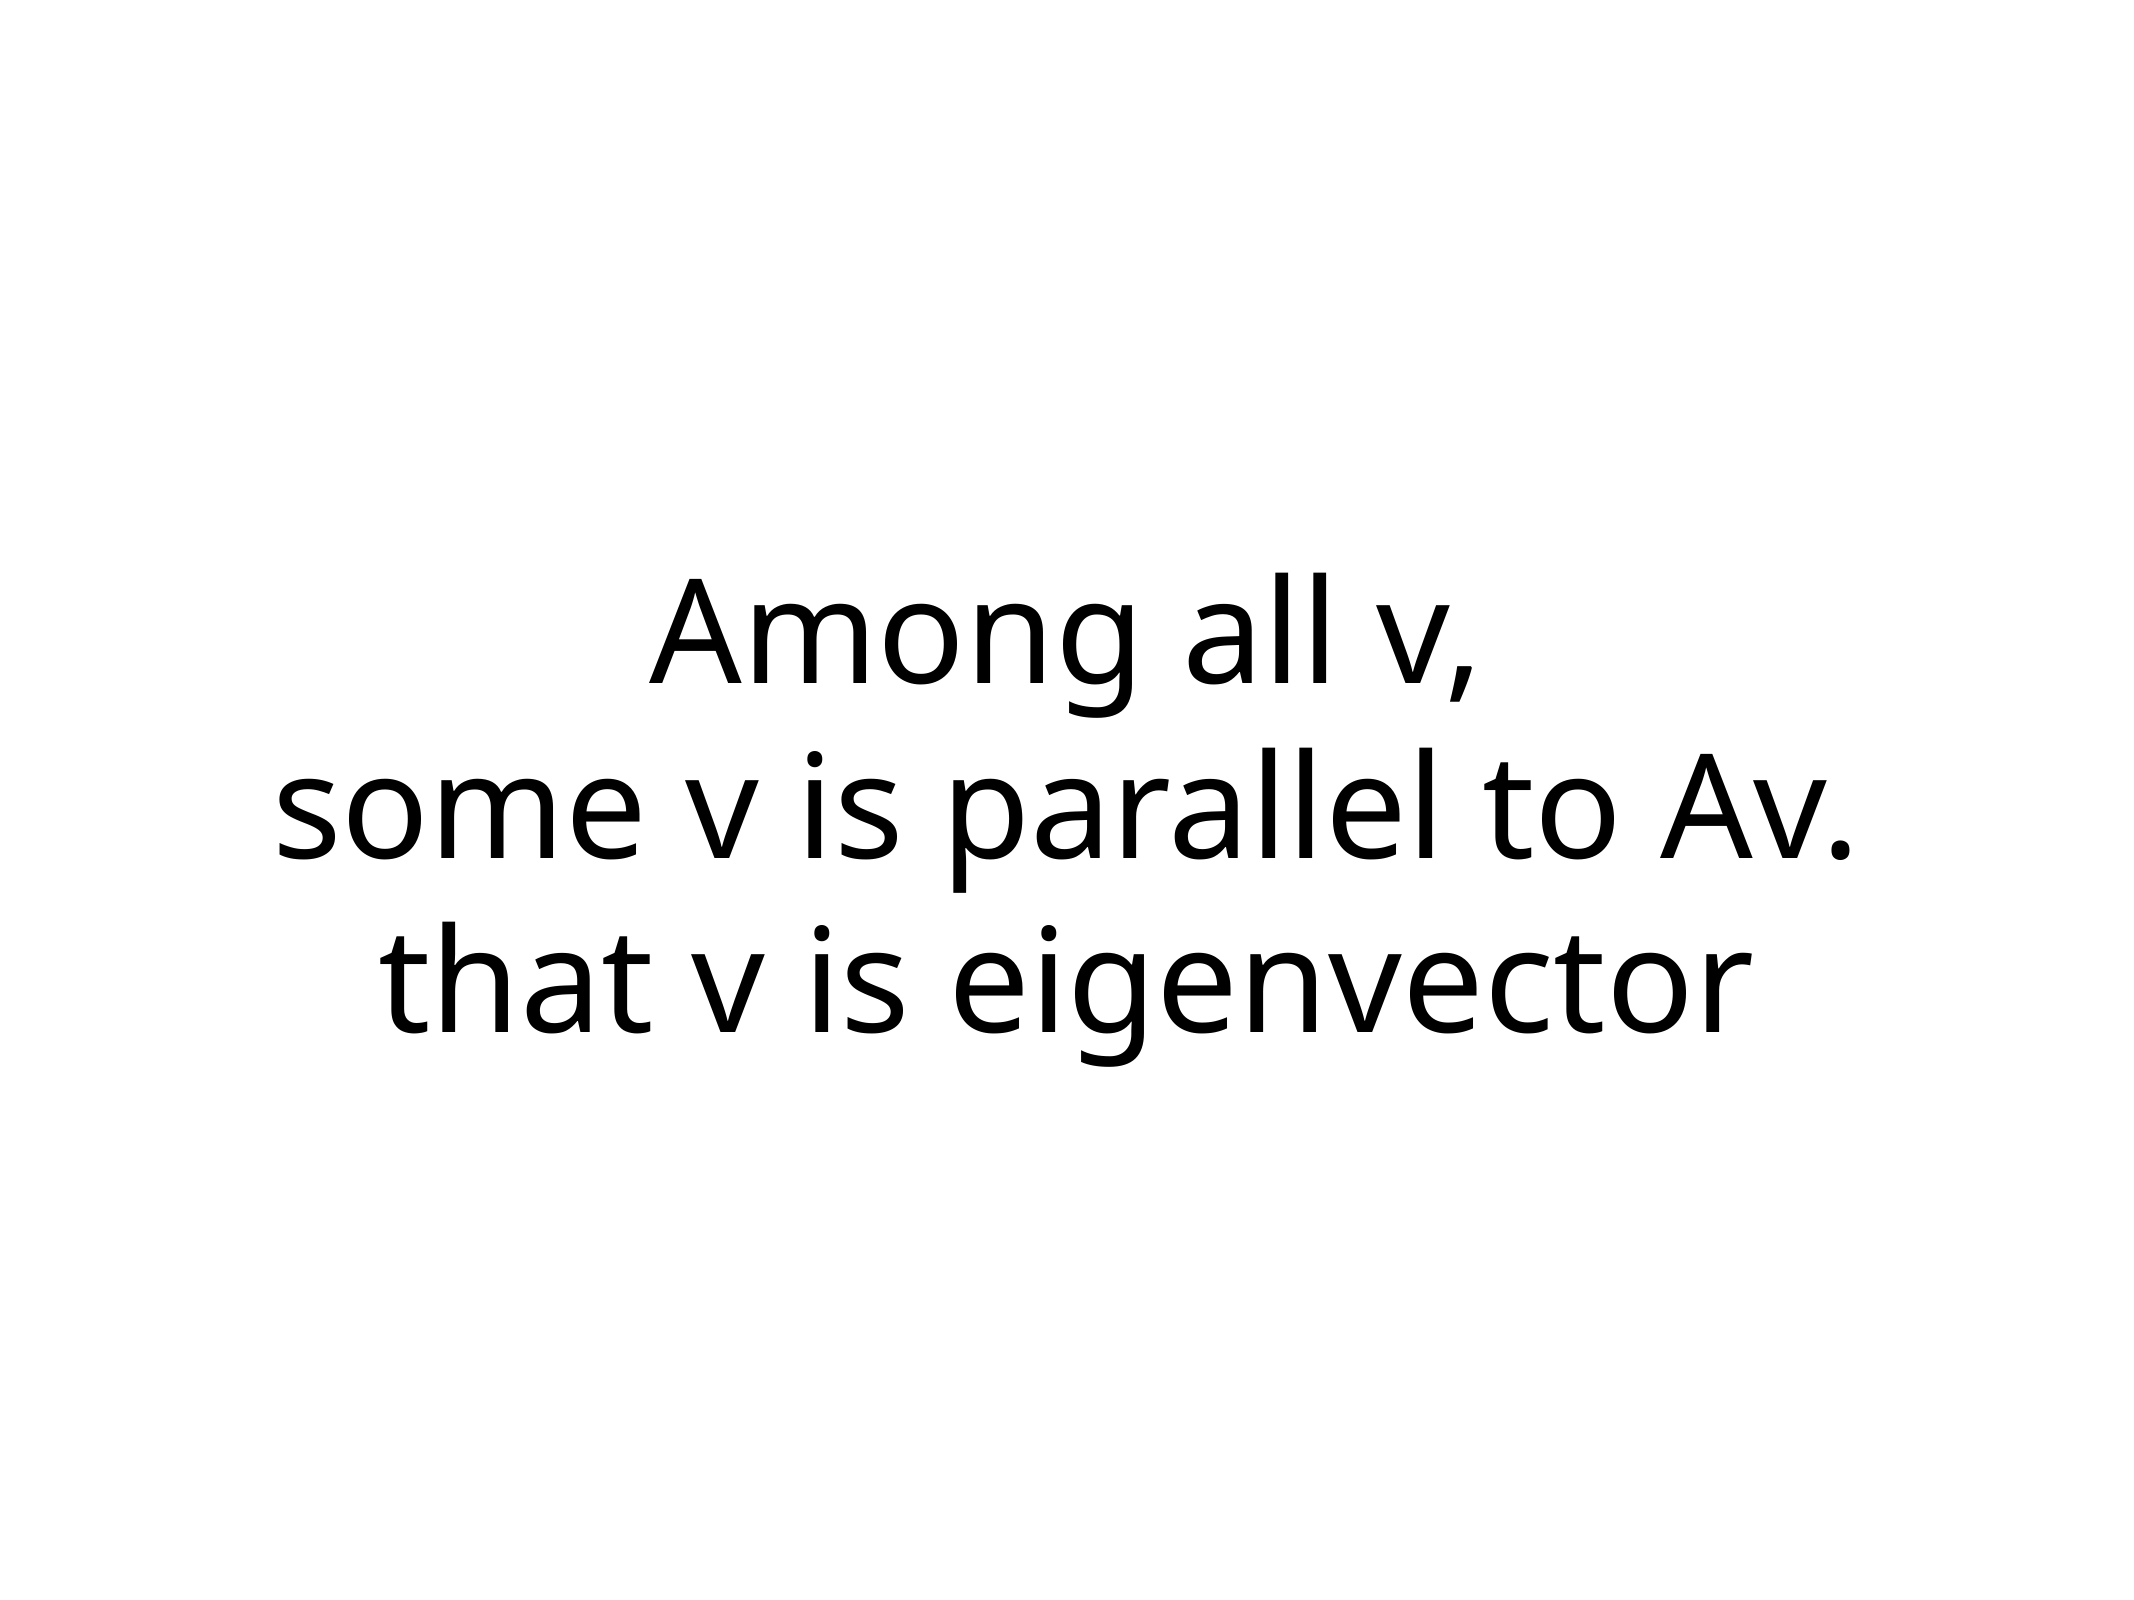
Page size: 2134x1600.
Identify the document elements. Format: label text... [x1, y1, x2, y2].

title Among all v, some v is parallel to Av. that v is eigenvector [207, 528, 1926, 1072]
